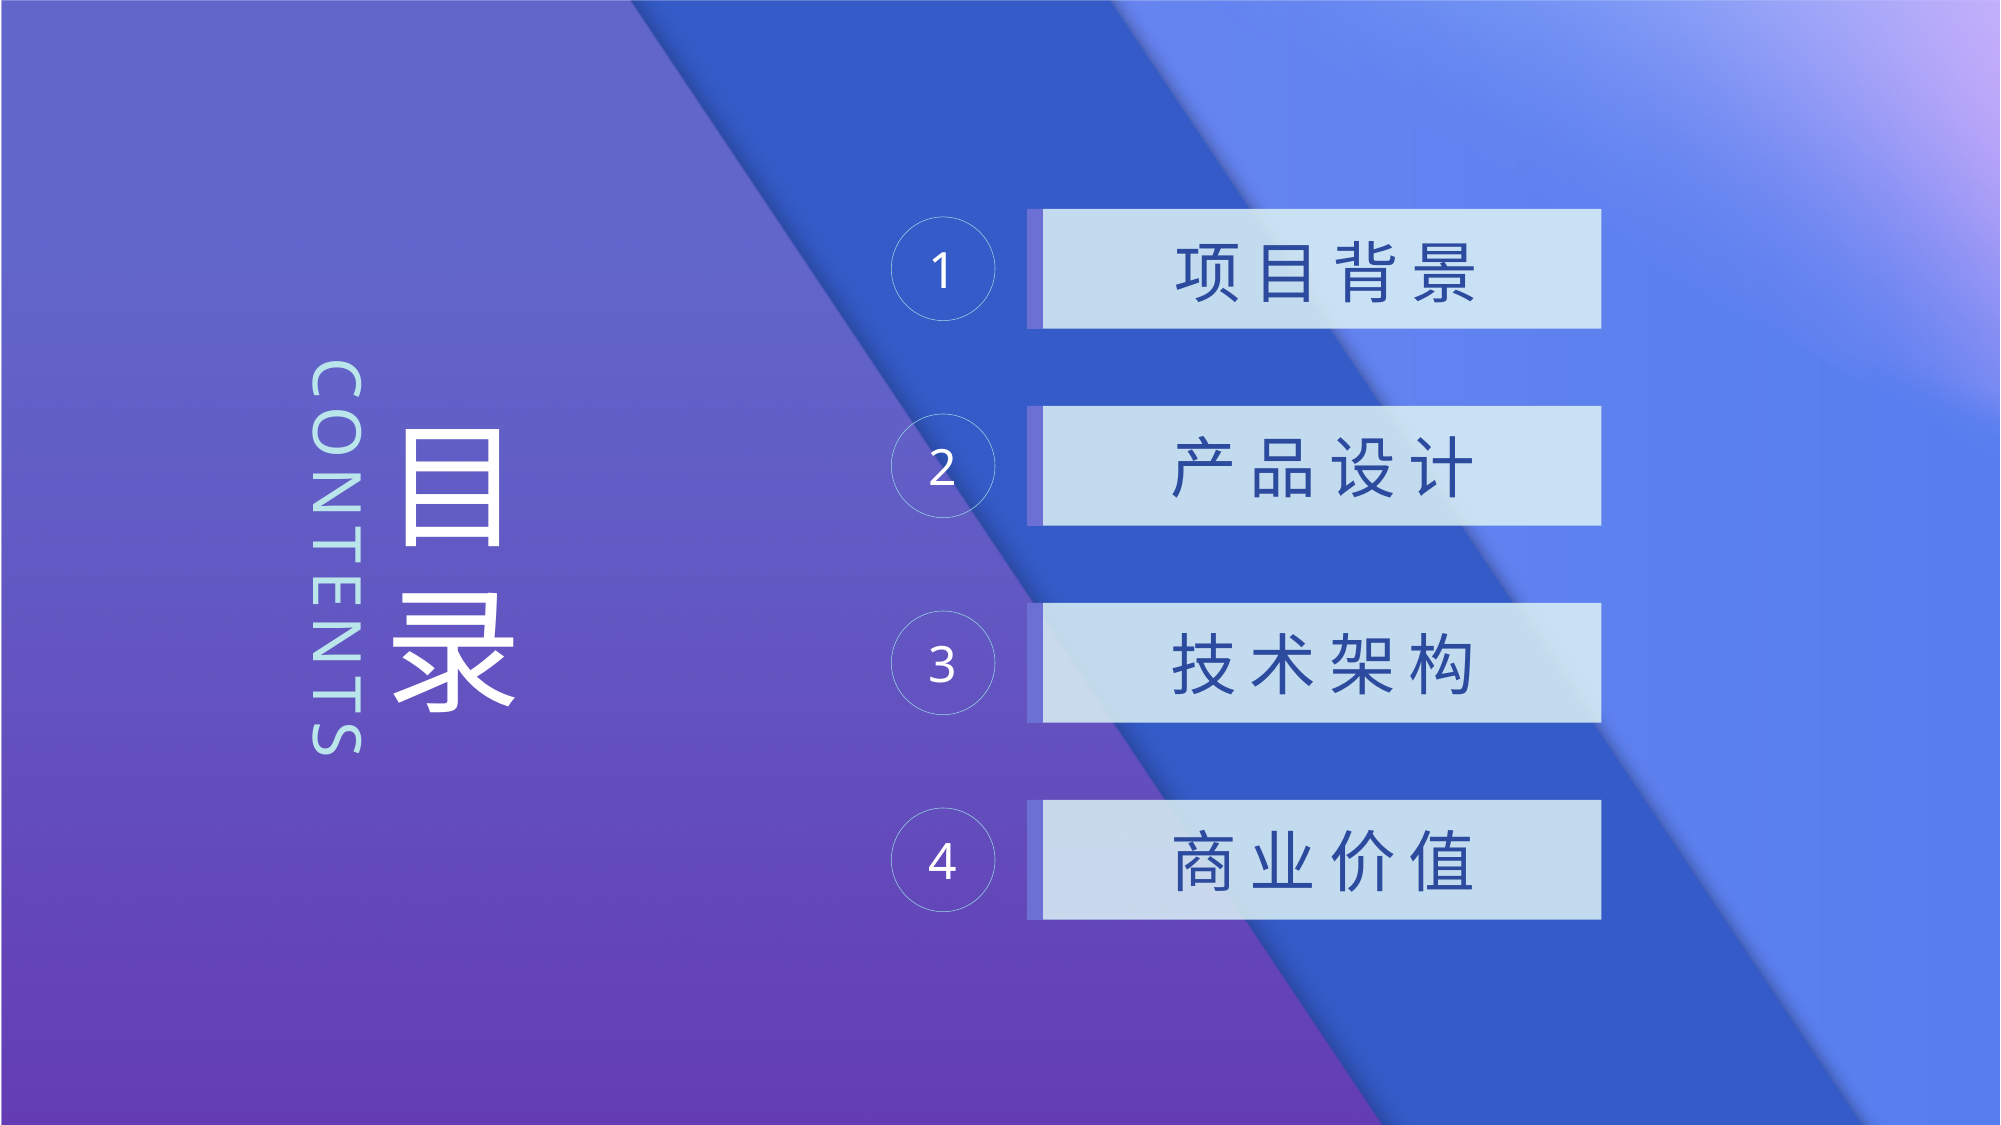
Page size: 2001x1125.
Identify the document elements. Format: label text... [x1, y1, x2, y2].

text_box 目 录 [388, 337, 437, 790]
picture [3, 0, 2000, 1125]
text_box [891, 208, 1602, 920]
text_box CONTENTS [293, 254, 388, 861]
